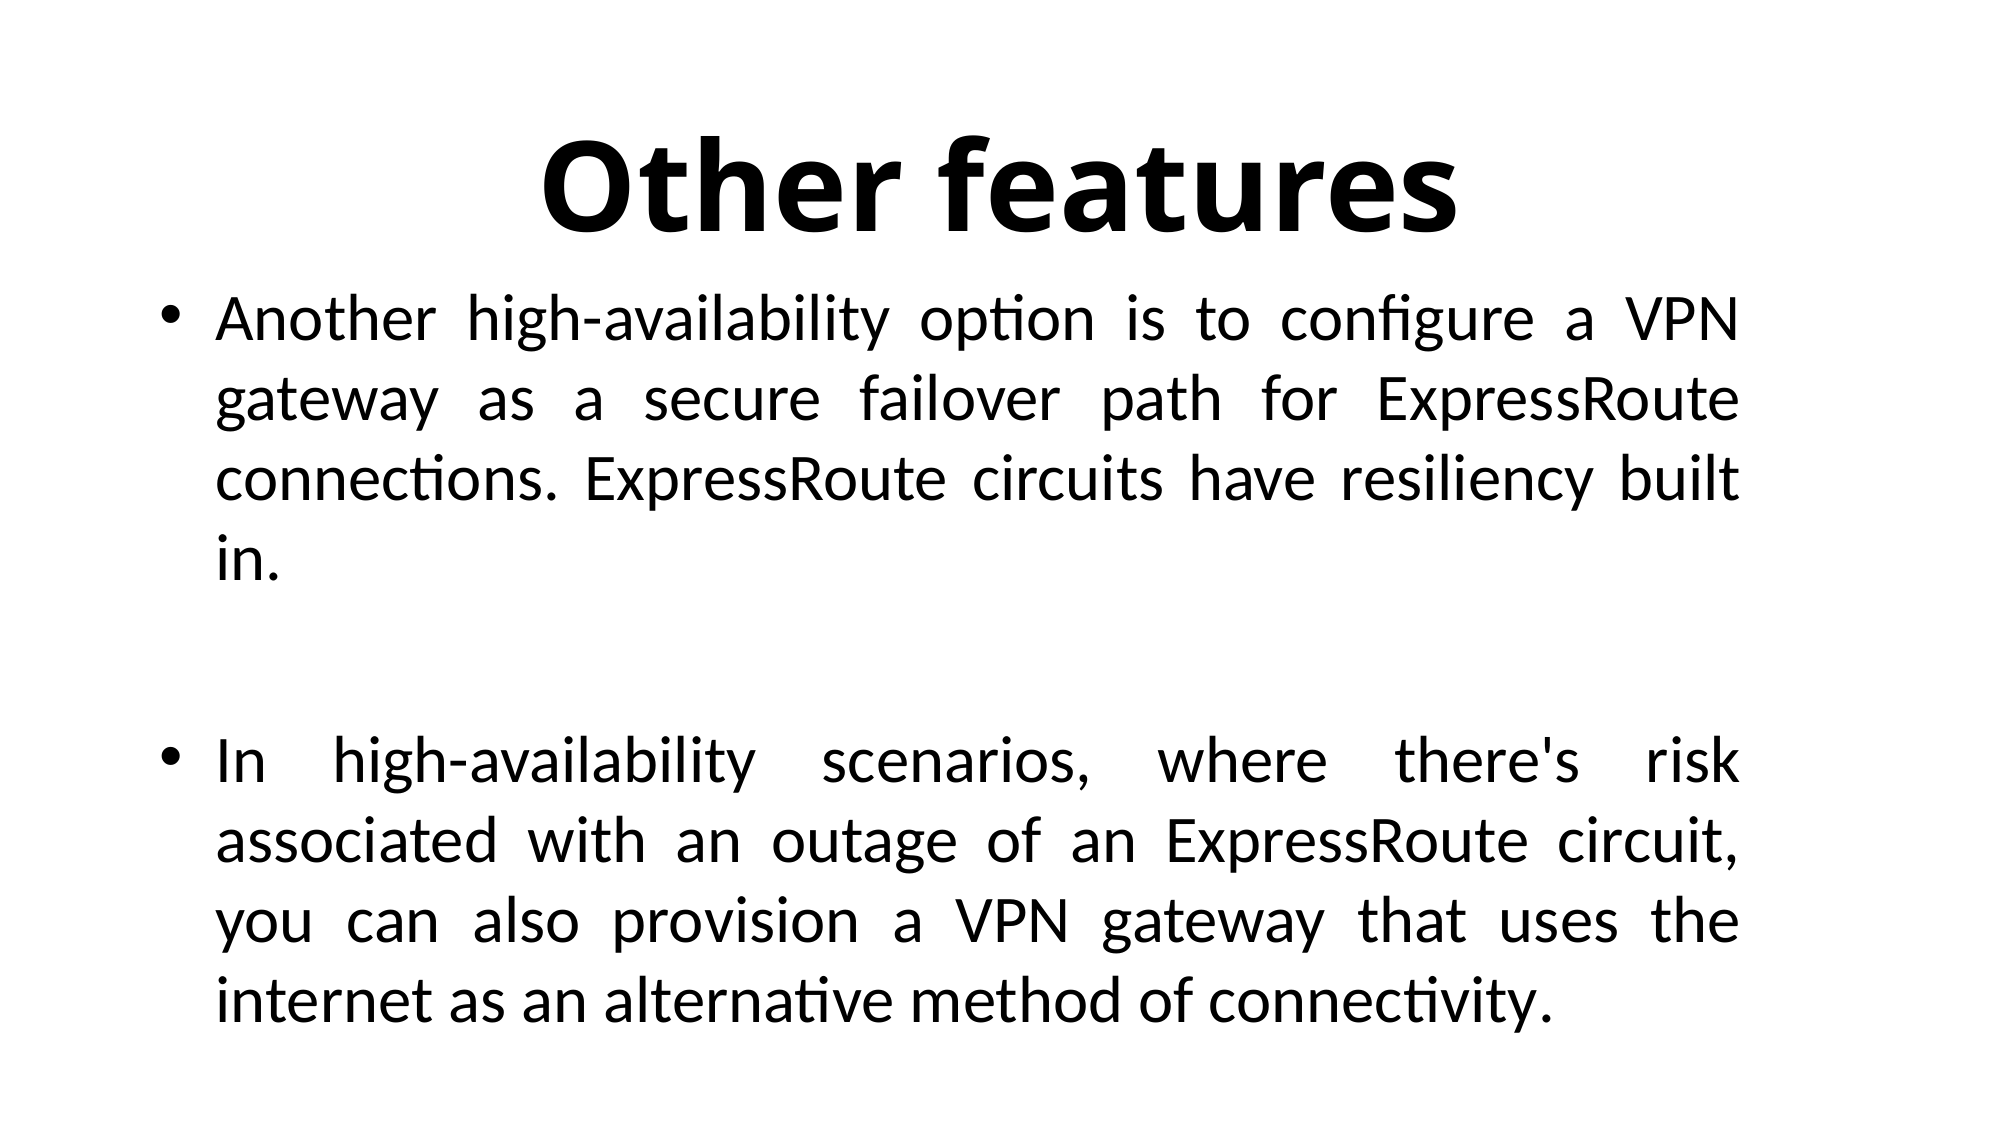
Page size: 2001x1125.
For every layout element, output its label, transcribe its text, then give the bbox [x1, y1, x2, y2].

subtitle Another high-availability option is to configure a VPN gateway as a secure failover path for ExpressRoute connections. ExpressRoute circuits have resiliency built in. In high-availability scenarios, where there's risk associated with an outage of an ExpressRoute circuit, you can also provision a VPN gateway that uses the internet as an alternative method of connectivity. [144, 265, 1758, 1096]
title Other features [249, 80, 1750, 265]
